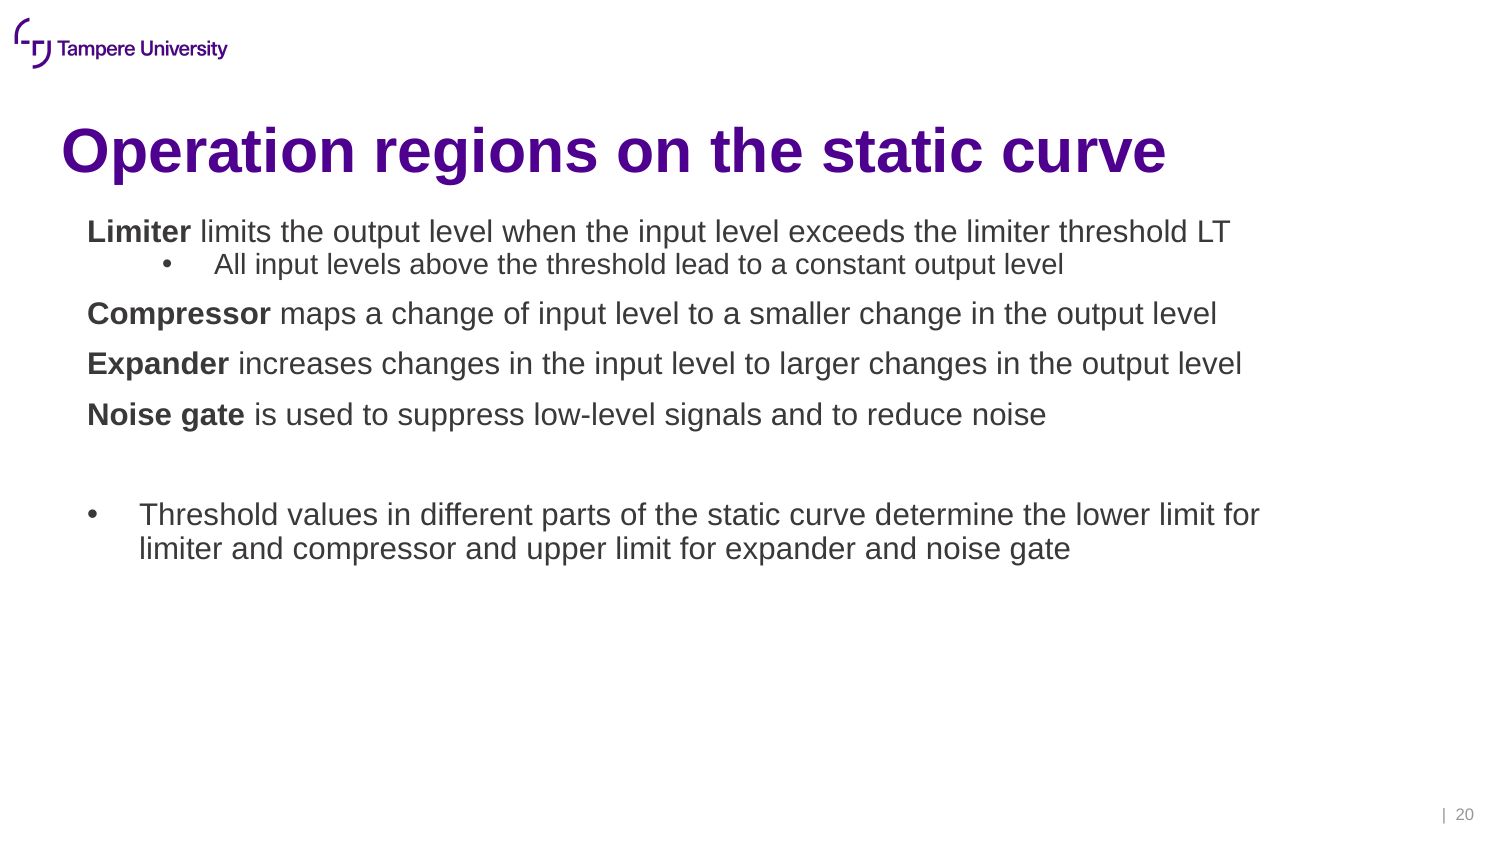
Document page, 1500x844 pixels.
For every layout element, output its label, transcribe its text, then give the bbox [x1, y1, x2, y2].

slide_number | 20 [1439, 798, 1486, 830]
list Limiter limits the output level when the input level exceeds the limiter threshold LT All input levels above the threshold lead to a constant output level Compressor maps a change of input level to a smaller change in the output level Expander increases changes in the input level to larger changes in the output level Noise gate is used to suppress low-level signals and to reduce noise Threshold values in different parts of the static curve determine the lower limit for limiter and compressor and upper limit for expander and noise gate [52, 210, 1347, 746]
picture [3, 4, 241, 80]
title Operation regions on the static curve [50, 112, 1345, 192]
